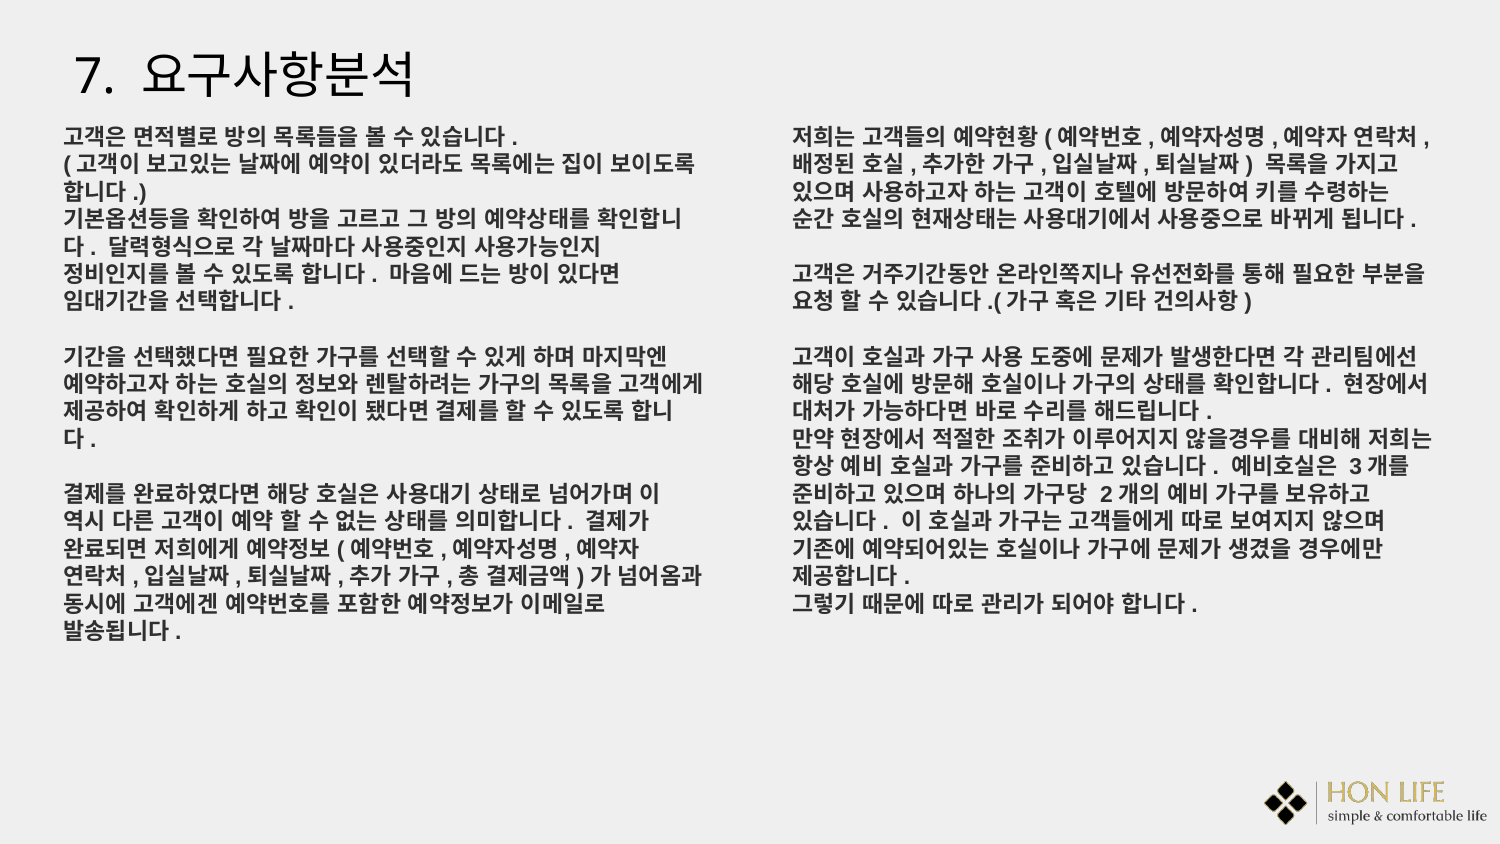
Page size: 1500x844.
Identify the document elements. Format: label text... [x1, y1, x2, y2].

picture [1244, 757, 1500, 844]
text_box 저희는 고객들의 예약현황(예약번호,예약자성명,예약자 연락처,배정된 호실,추가한 가구,입실날짜,퇴실날짜) 목록을 가지고 있으며 사용하고자 하는 고객이 호텔에 방문하여 키를 수령하는 순간 호실의 현재상태는 사용대기에서 사용중으로 바뀌게 됩니다. 고객은 거주기간동안 온라인쪽지나 유선전화를 통해 필요한 부분을 요청 할 수 있습니다.(가구 혹은 기타 건의사항) 고객이 호실과 가구 사용 도중에 문제가 발생한다면 각 관리팀에선 해당 호실에 방문해 호실이나 가구의 상태를 확인합니다. 현장에서 대처가 가능하다면 바로 수리를 해드립니다. 만약 현장에서 적절한 조취가 이루어지지 않을경우를 대비해 저희는 항상 예비 호실과 가구를 준비하고 있습니다. 예비호실은 3개를 준비하고 있으며 하나의 가구당 2개의 예비 가구를 보유하고 있습니다. 이 호실과 가구는 고객들에게 따로 보여지지 않으며 기존에 예약되어있는 호실이나 가구에 문제가 생겼을 경우에만 제공합니다. 그렇기 때문에 따로 관리가 되어야 합니다. [787, 117, 1441, 691]
text_box 고객은 면적별로 방의 목록들을 볼 수 있습니다. (고객이 보고있는 날짜에 예약이 있더라도 목록에는 집이 보이도록 합니다.) 기본옵션등을 확인하여 방을 고르고 그 방의 예약상태를 확인합니다. 달력형식으로 각 날짜마다 사용중인지 사용가능인지 정비인지를 볼 수 있도록 합니다. 마음에 드는 방이 있다면 임대기간을 선택합니다. 기간을 선택했다면 필요한 가구를 선택할 수 있게 하며 마지막엔 예약하고자 하는 호실의 정보와 렌탈하려는 가구의 목록을 고객에게 제공하여 확인하게 하고 확인이 됐다면 결제를 할 수 있도록 합니다. 결제를 완료하였다면 해당 호실은 사용대기 상태로 넘어가며 이 역시 다른 고객이 예약 할 수 없는 상태를 의미합니다. 결제가 완료되면 저희에게 예약정보(예약번호,예약자성명,예약자 연락처,입실날짜,퇴실날짜,추가 가구,총 결제금액)가 넘어옴과 동시에 고객에겐 예약번호를 포함한 예약정보가 이메일로 발송됩니다. [58, 117, 712, 660]
text_box 7. 요구사항분석 [59, 28, 539, 117]
